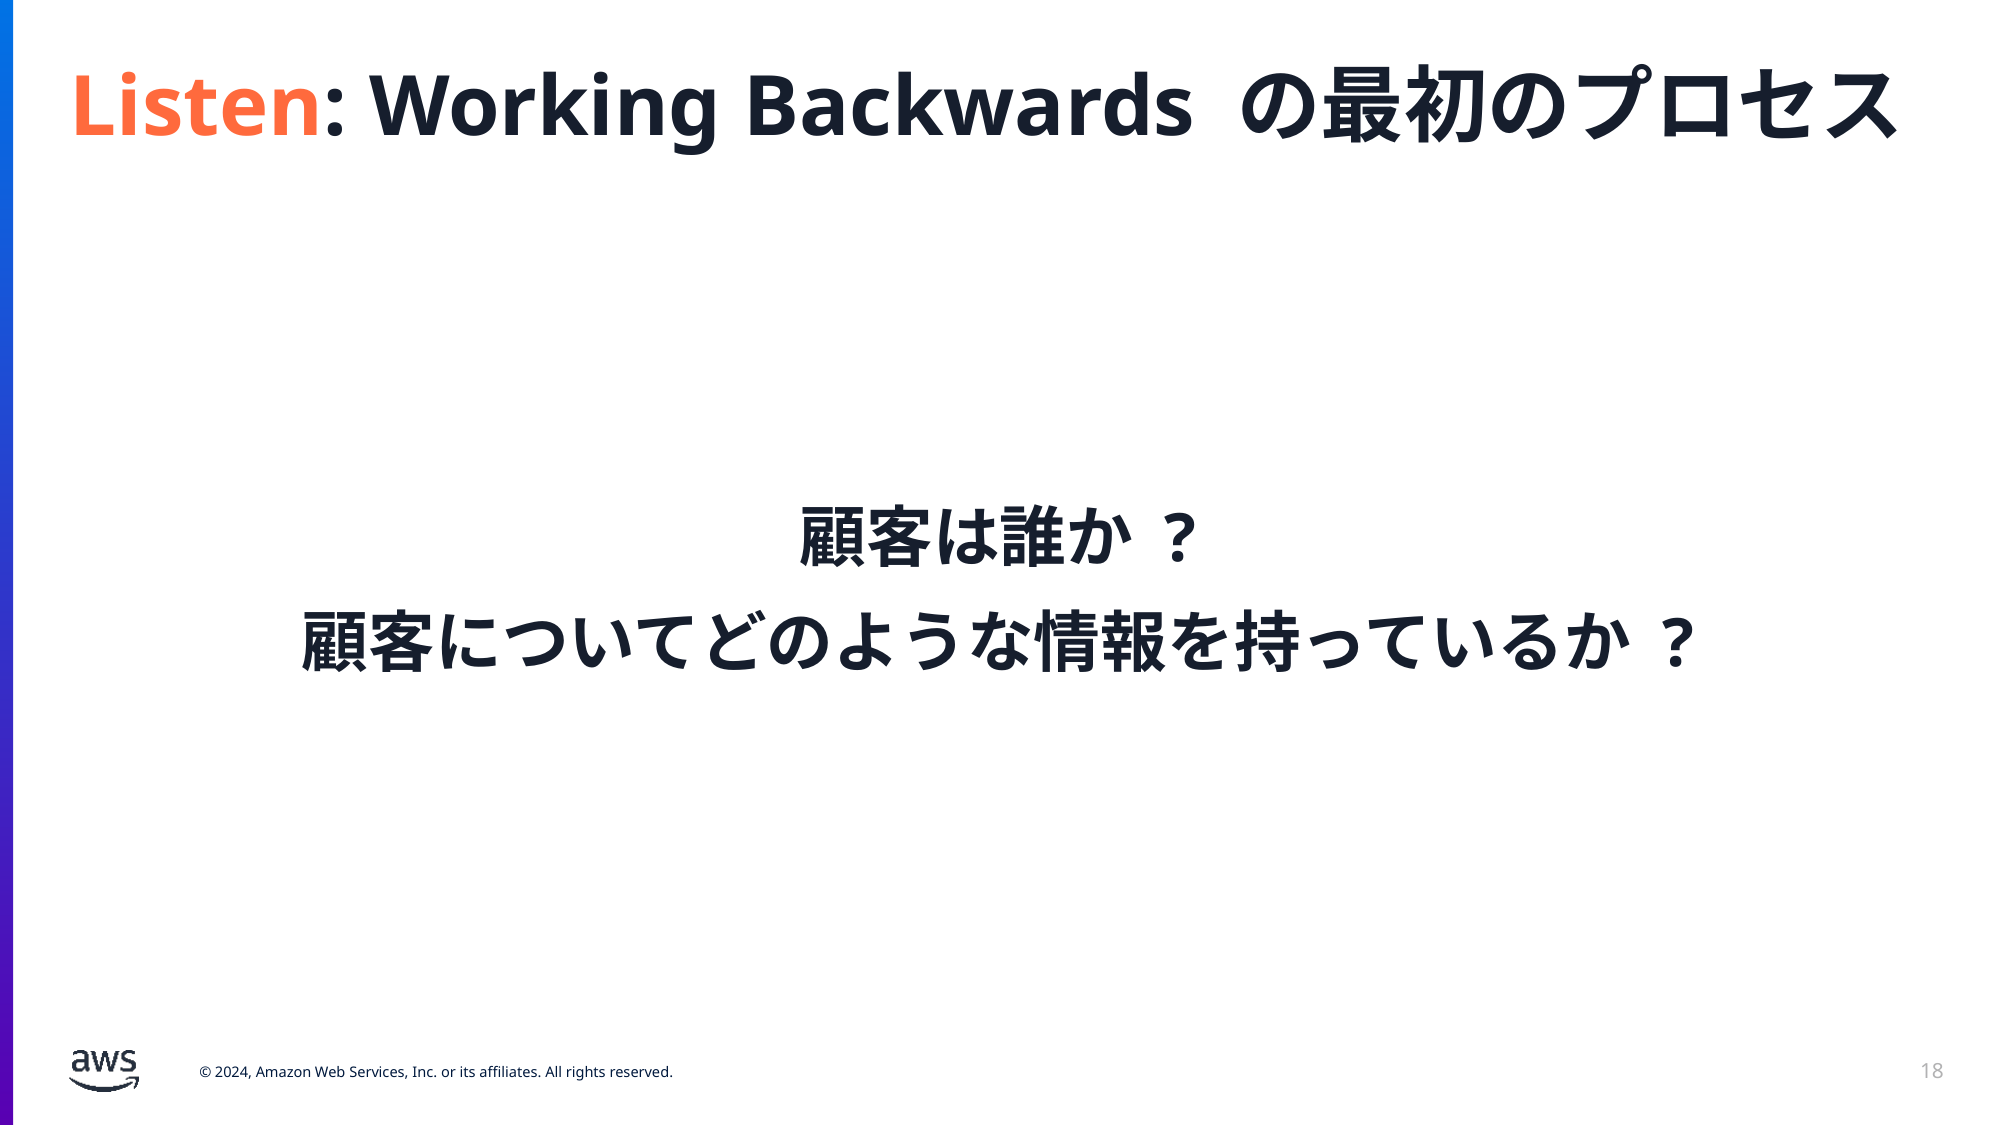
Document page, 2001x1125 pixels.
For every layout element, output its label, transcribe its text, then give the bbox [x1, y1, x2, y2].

picture [69, 1050, 139, 1092]
title Listen: Working Backwards の最初のプロセス [69, 56, 1944, 163]
list 顧客は誰か ? 顧客についてどのような情報を持っているか ? [69, 382, 1944, 691]
slide_number 18 [1493, 1041, 1944, 1102]
